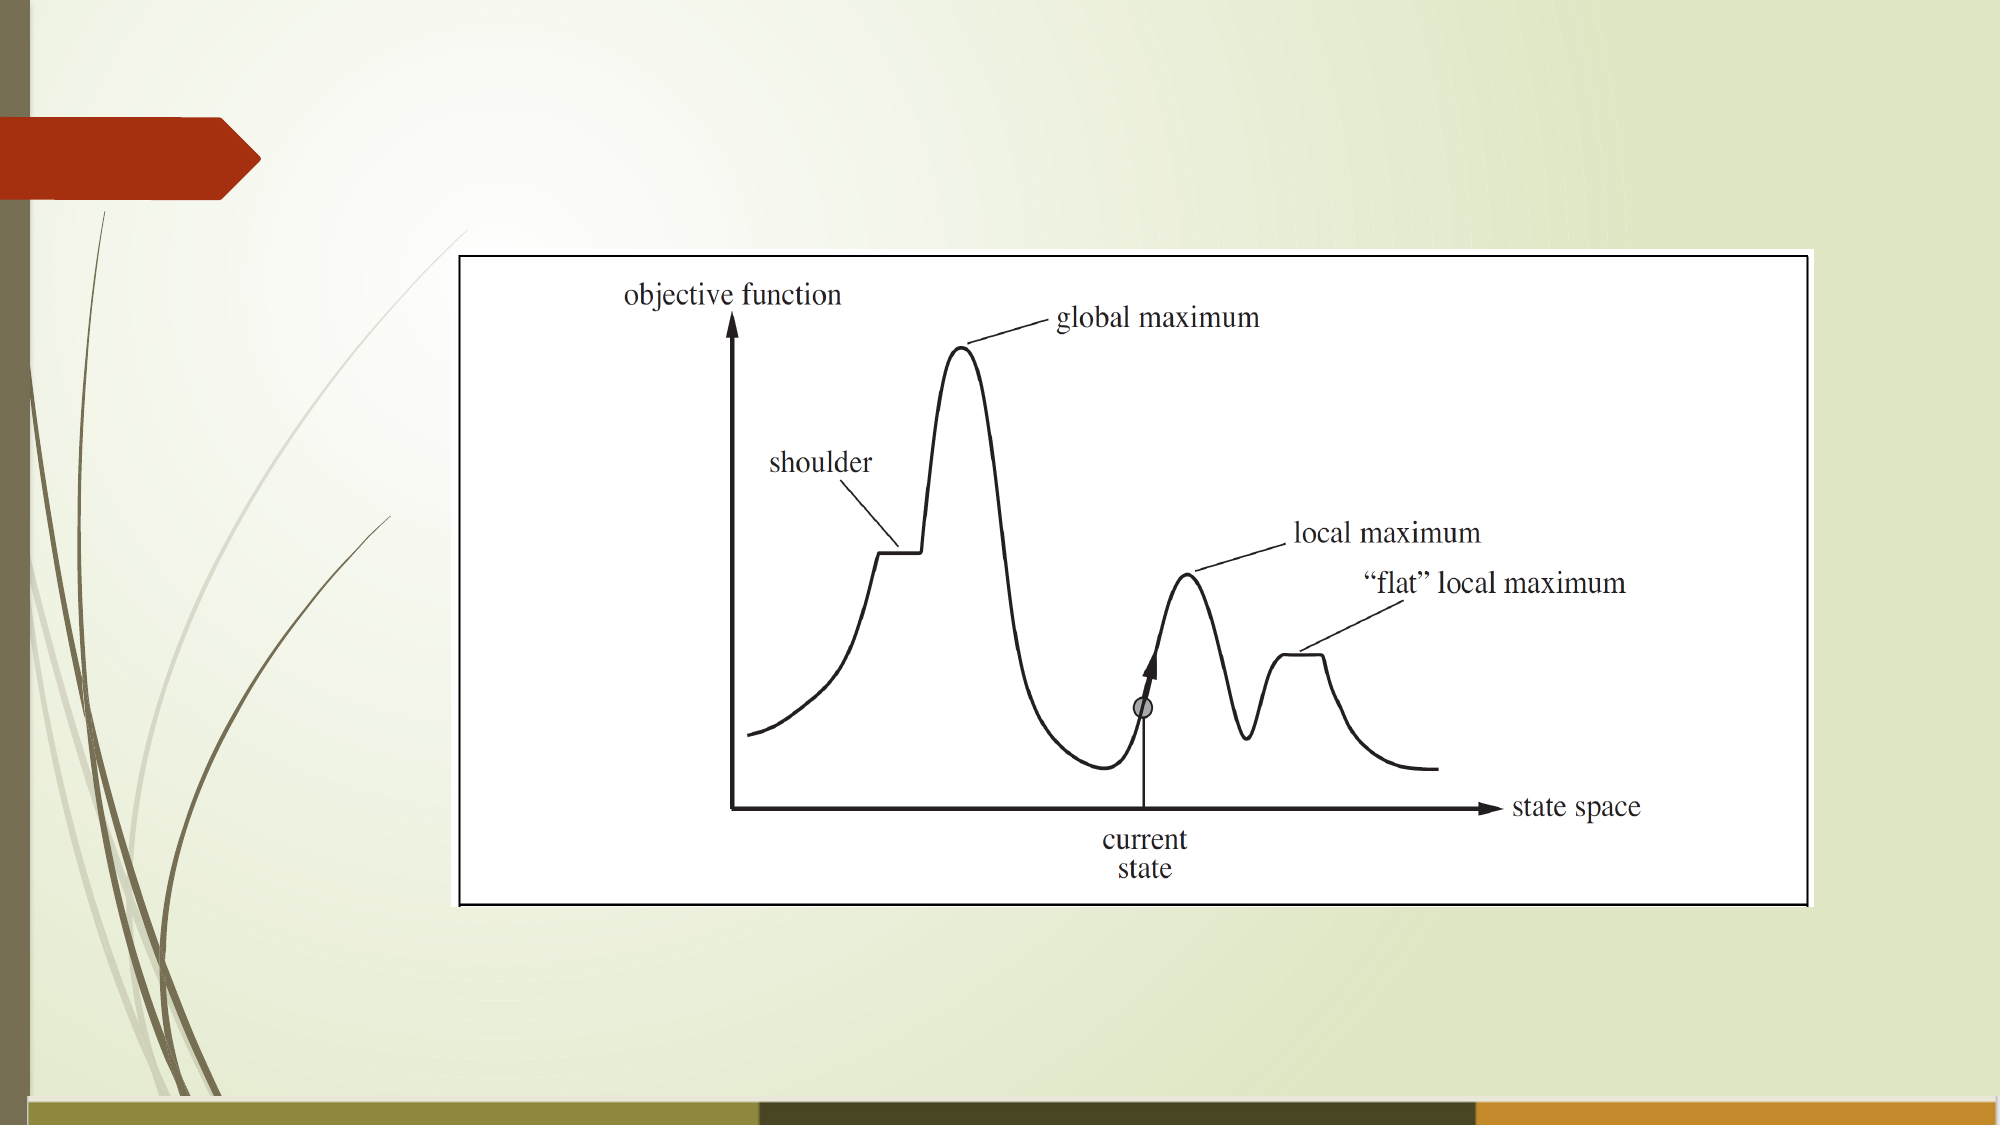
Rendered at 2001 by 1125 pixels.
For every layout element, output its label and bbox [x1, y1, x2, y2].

picture [27, 1096, 2000, 1125]
picture [451, 249, 1814, 908]
